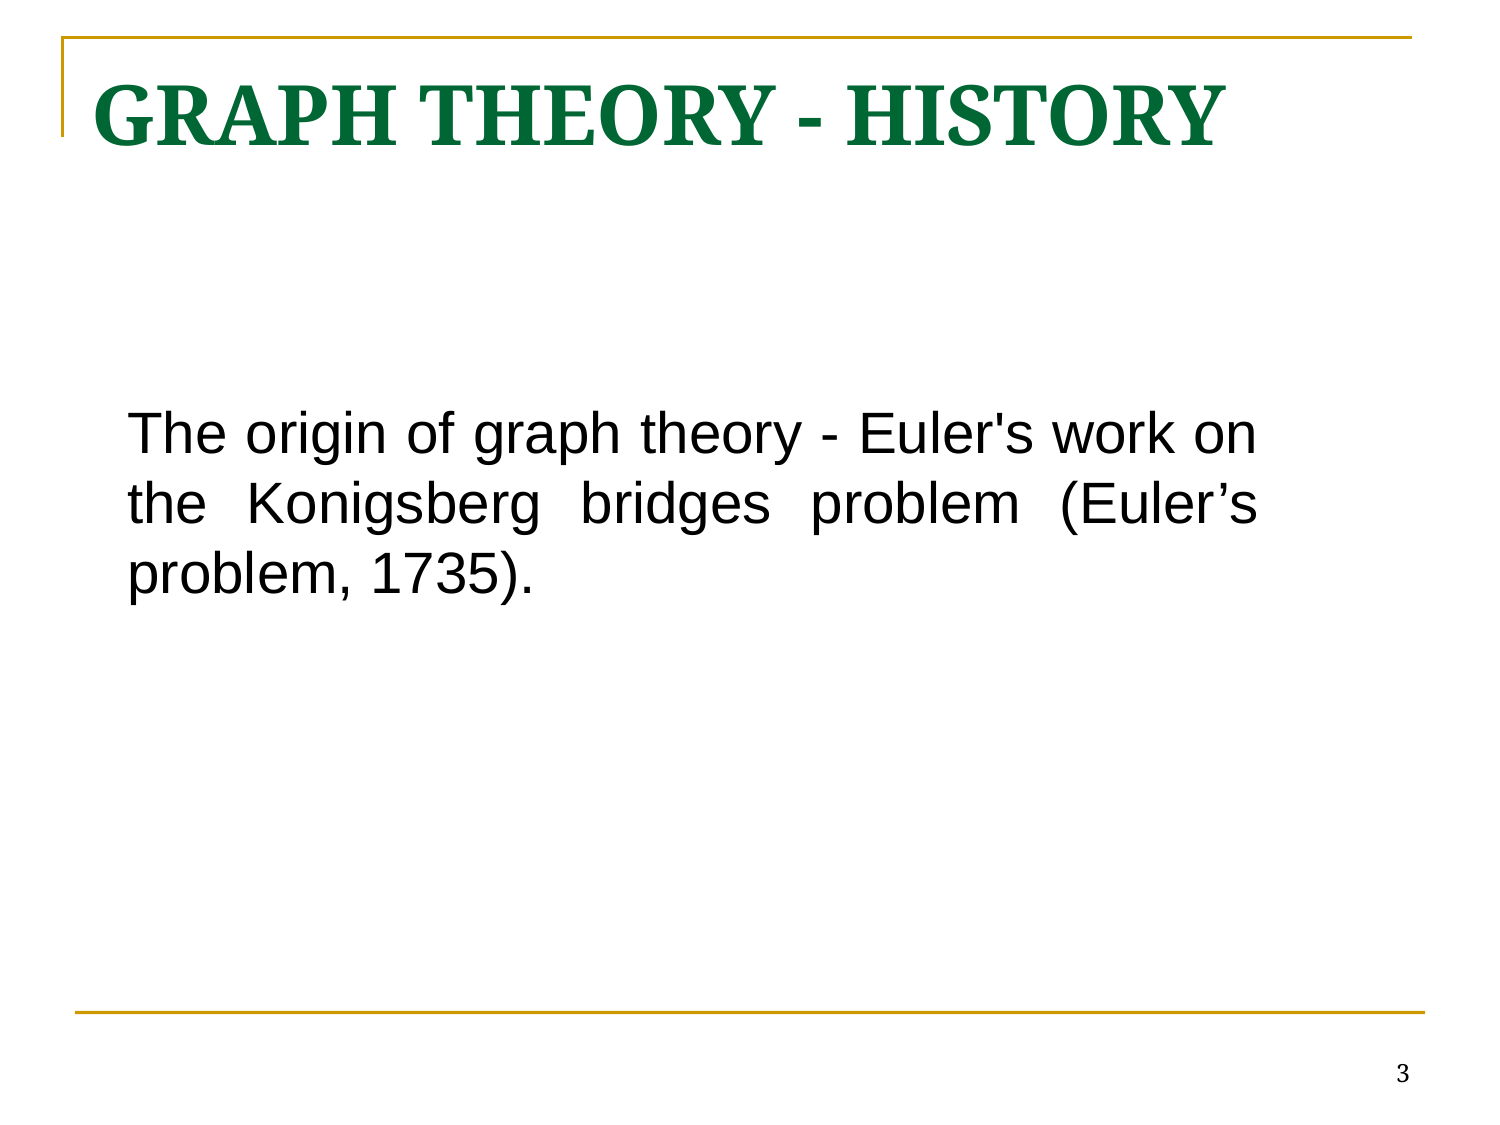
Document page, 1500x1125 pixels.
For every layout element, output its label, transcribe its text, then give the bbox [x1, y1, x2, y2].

title Graph Theory - History [76, 54, 1352, 278]
slide_number 3 [1074, 1024, 1425, 1100]
text_box The origin of graph theory - Euler's work on the Konigsberg bridges problem (Euler’s problem, 1735). [112, 387, 1275, 613]
